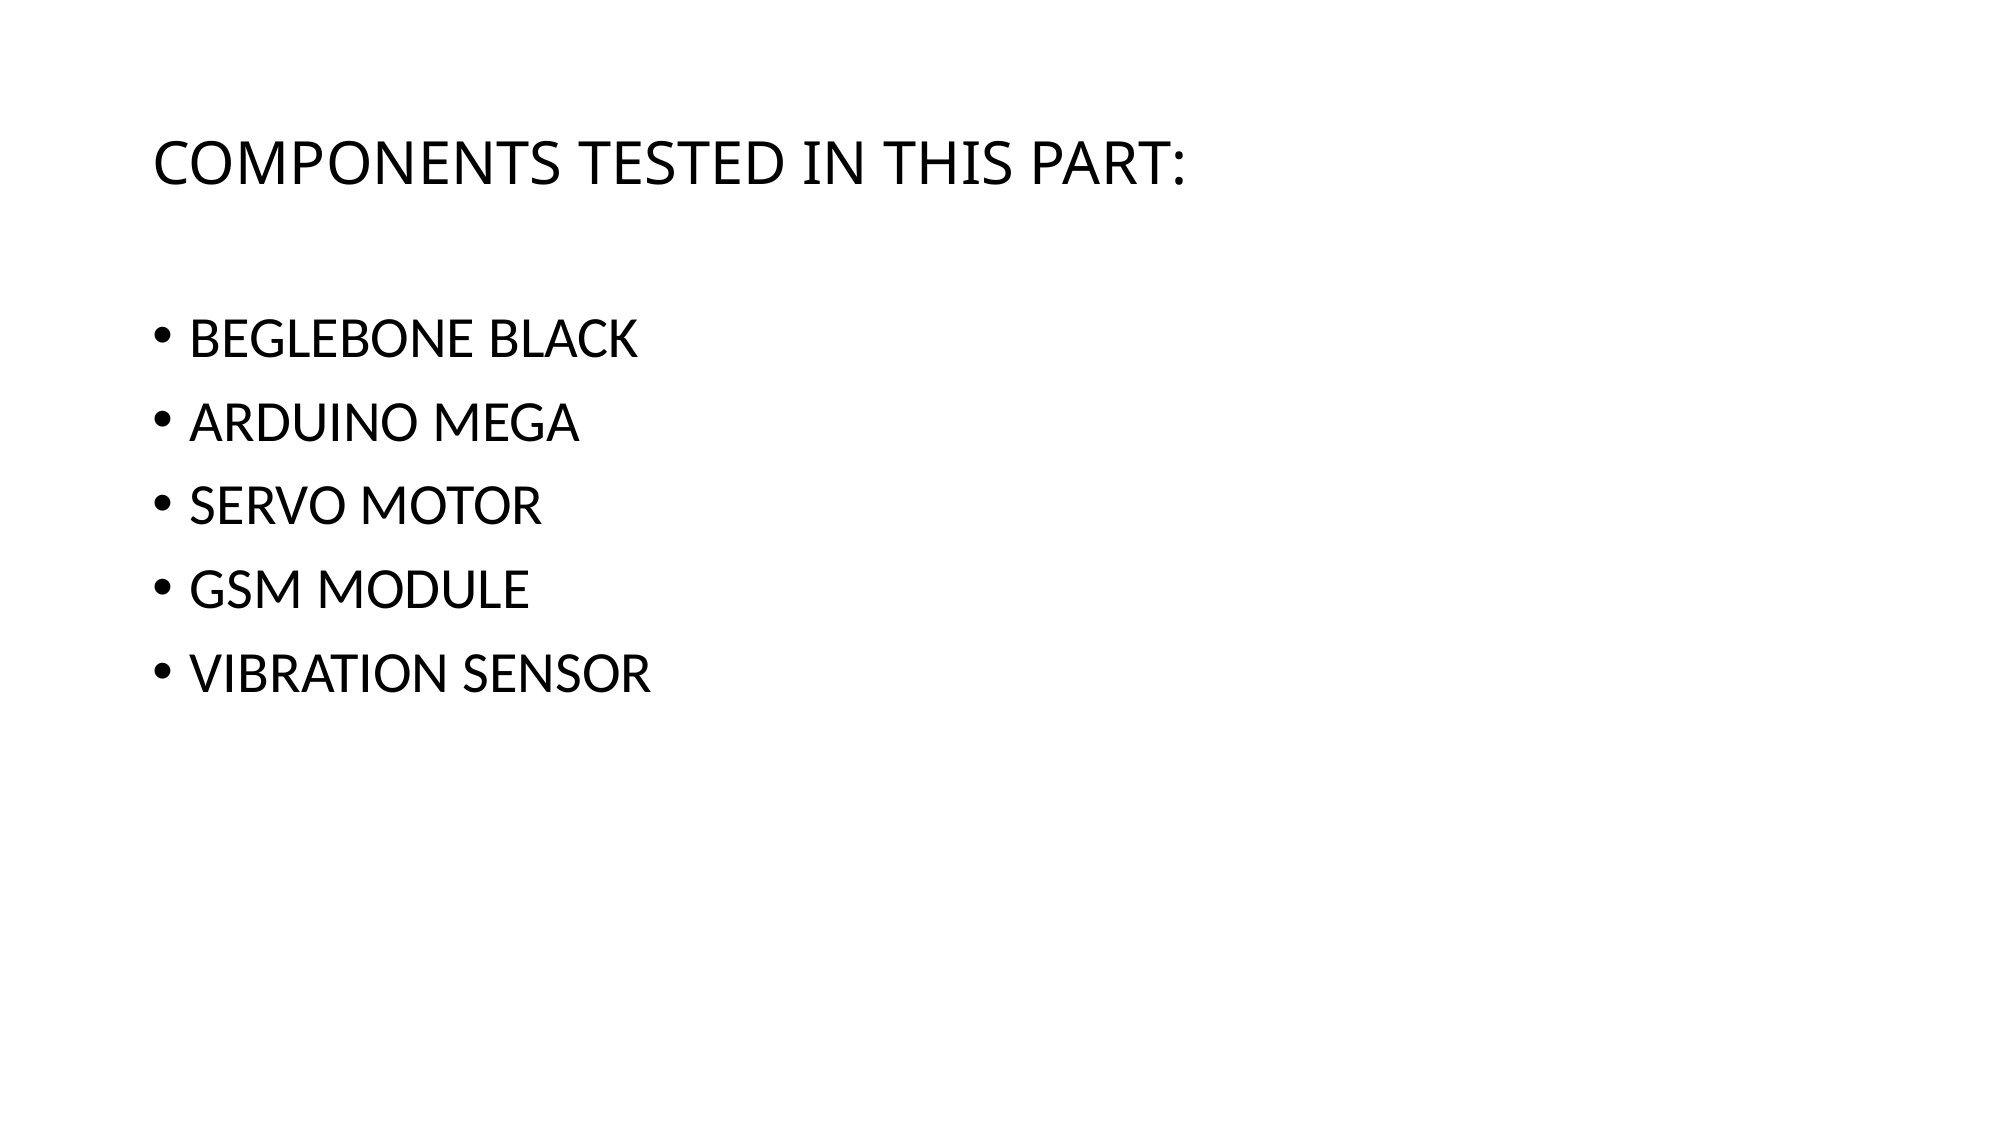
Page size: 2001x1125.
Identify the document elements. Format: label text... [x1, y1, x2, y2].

title COMPONENTS TESTED IN THIS PART: [137, 59, 1863, 278]
list BEGLEBONE BLACK ARDUINO MEGA SERVO MOTOR GSM MODULE VIBRATION SENSOR [137, 299, 1863, 1014]
